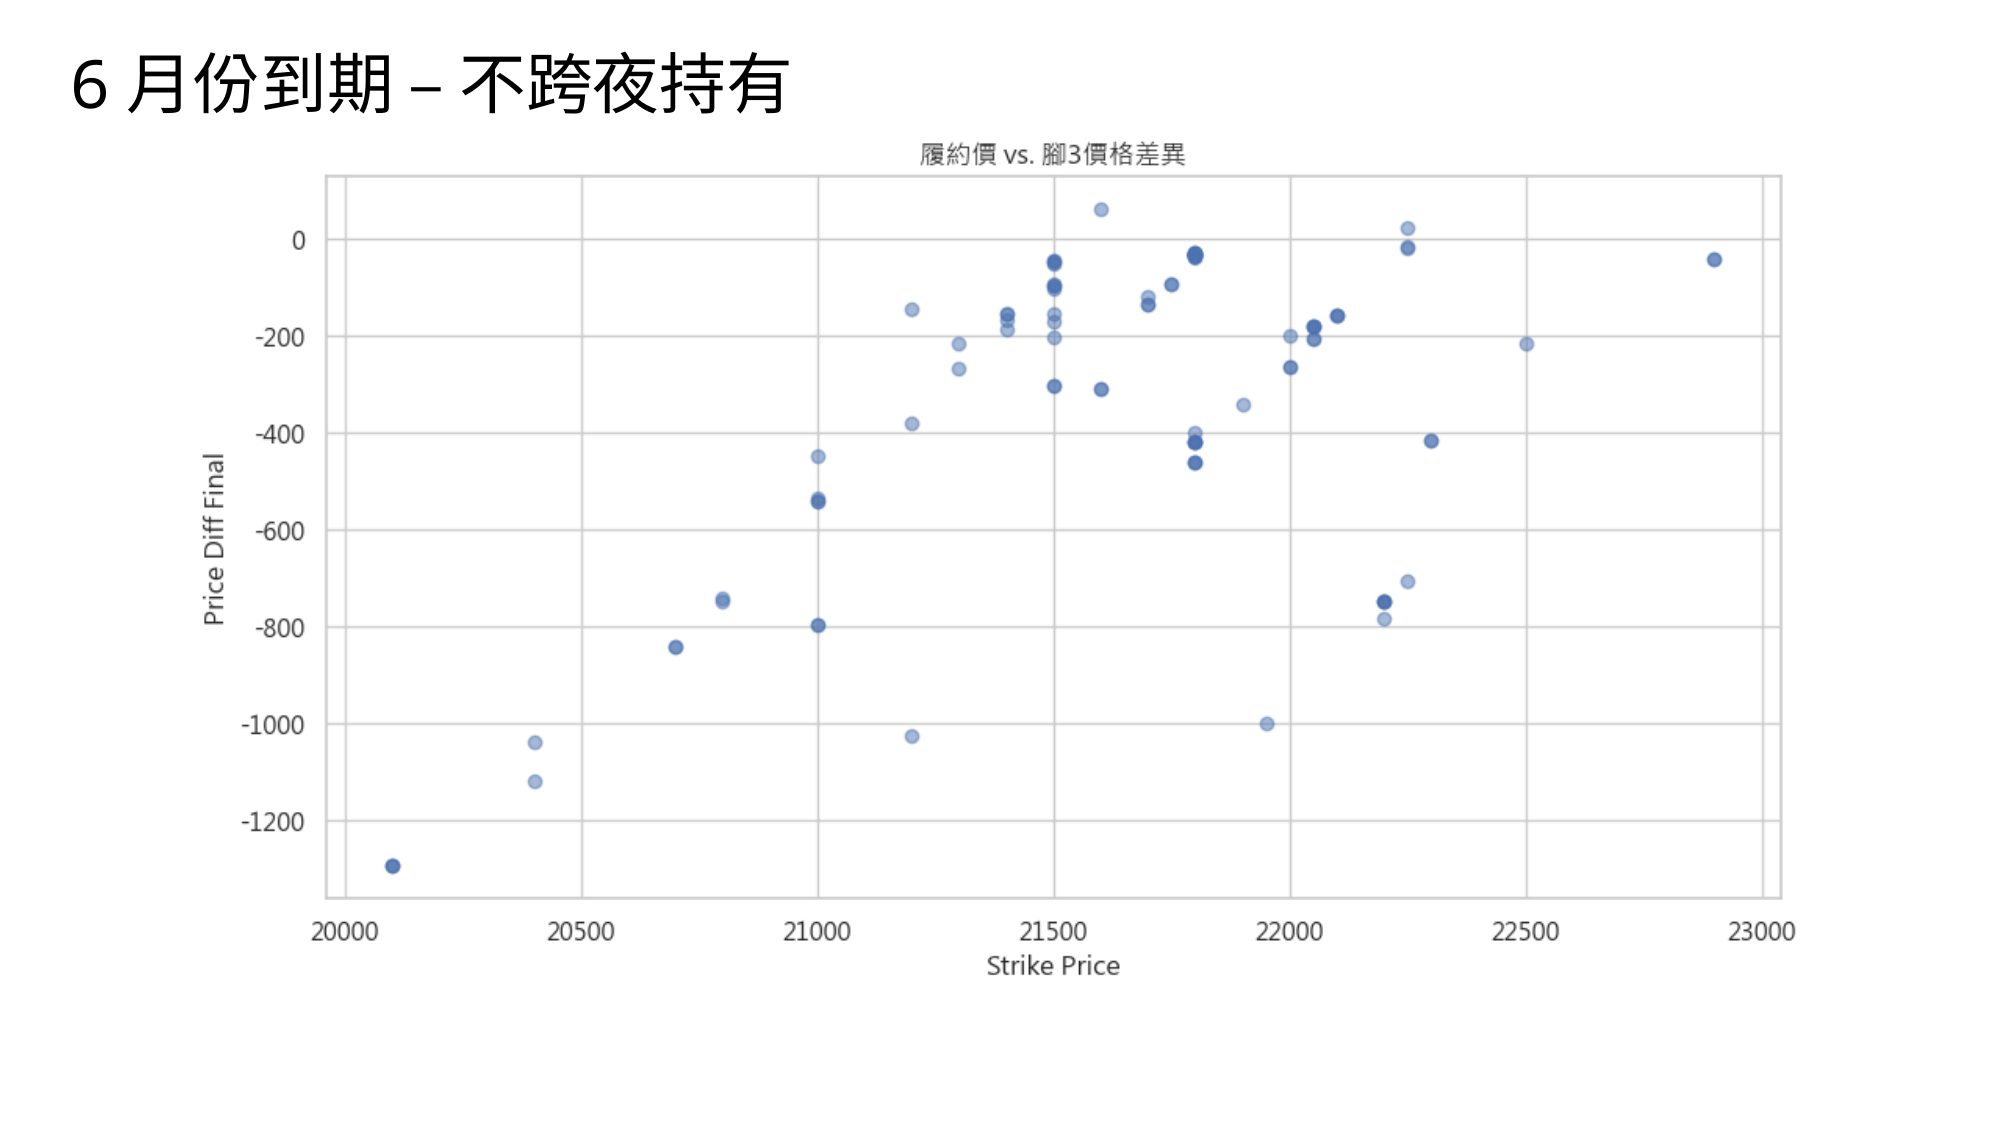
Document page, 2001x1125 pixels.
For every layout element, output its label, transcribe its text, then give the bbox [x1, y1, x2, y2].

title 6月份到期 – 不跨夜持有 [55, 0, 1781, 196]
picture [189, 128, 1811, 997]
